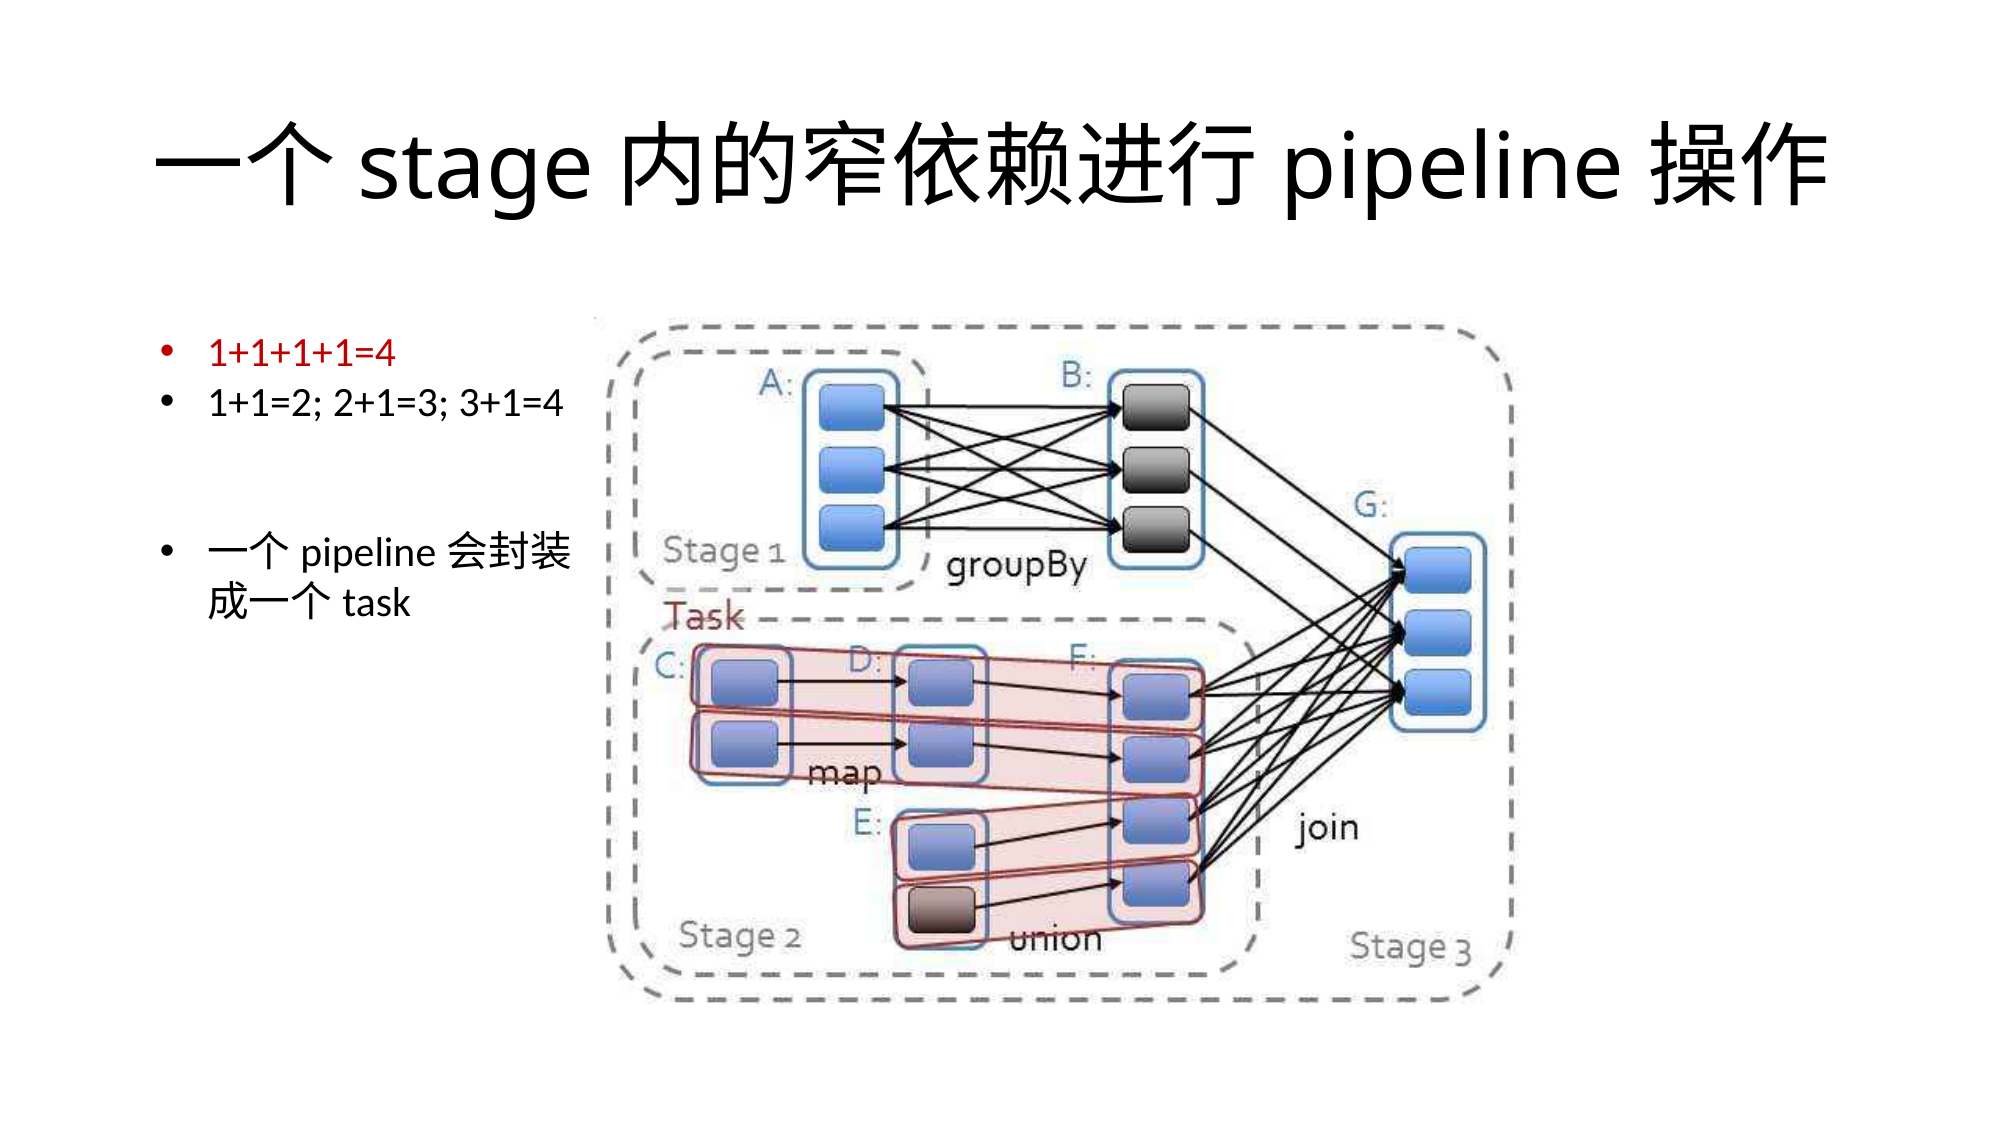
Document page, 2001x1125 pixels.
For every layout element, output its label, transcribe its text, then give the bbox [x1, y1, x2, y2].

text_box 1+1+1+1=4 1+1=2; 2+1=3; 3+1=4 一个pipeline会封装成一个task [145, 317, 594, 633]
title 一个stage内的窄依赖进行pipeline操作 [137, 59, 1863, 278]
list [594, 317, 1536, 1004]
